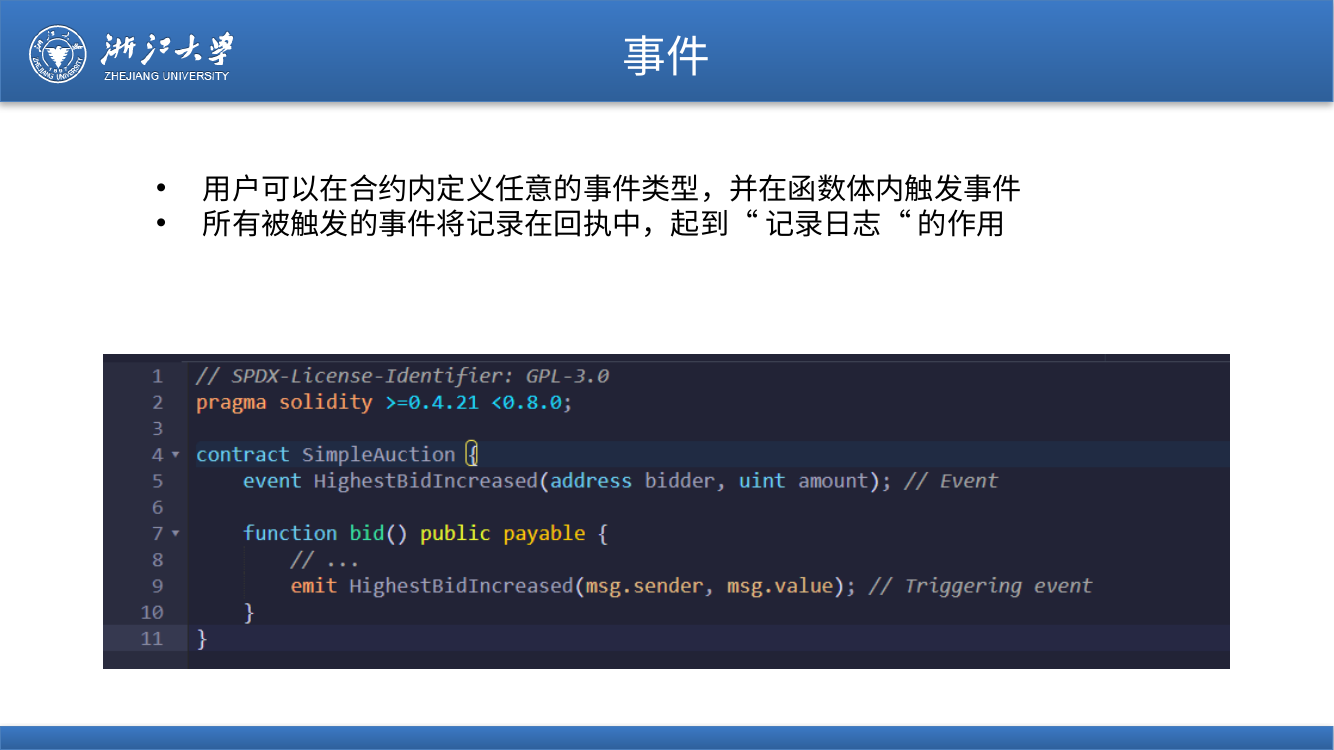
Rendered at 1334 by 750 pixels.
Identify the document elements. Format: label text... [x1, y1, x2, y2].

text_box 用户可以在合约内定义任意的事件类型，并在函数体内触发事件 所有被触发的事件将记录在回执中，起到“ 记录日志“ 的作用 [141, 162, 1046, 248]
title 事件 [0, 19, 1334, 91]
picture [103, 353, 1230, 669]
